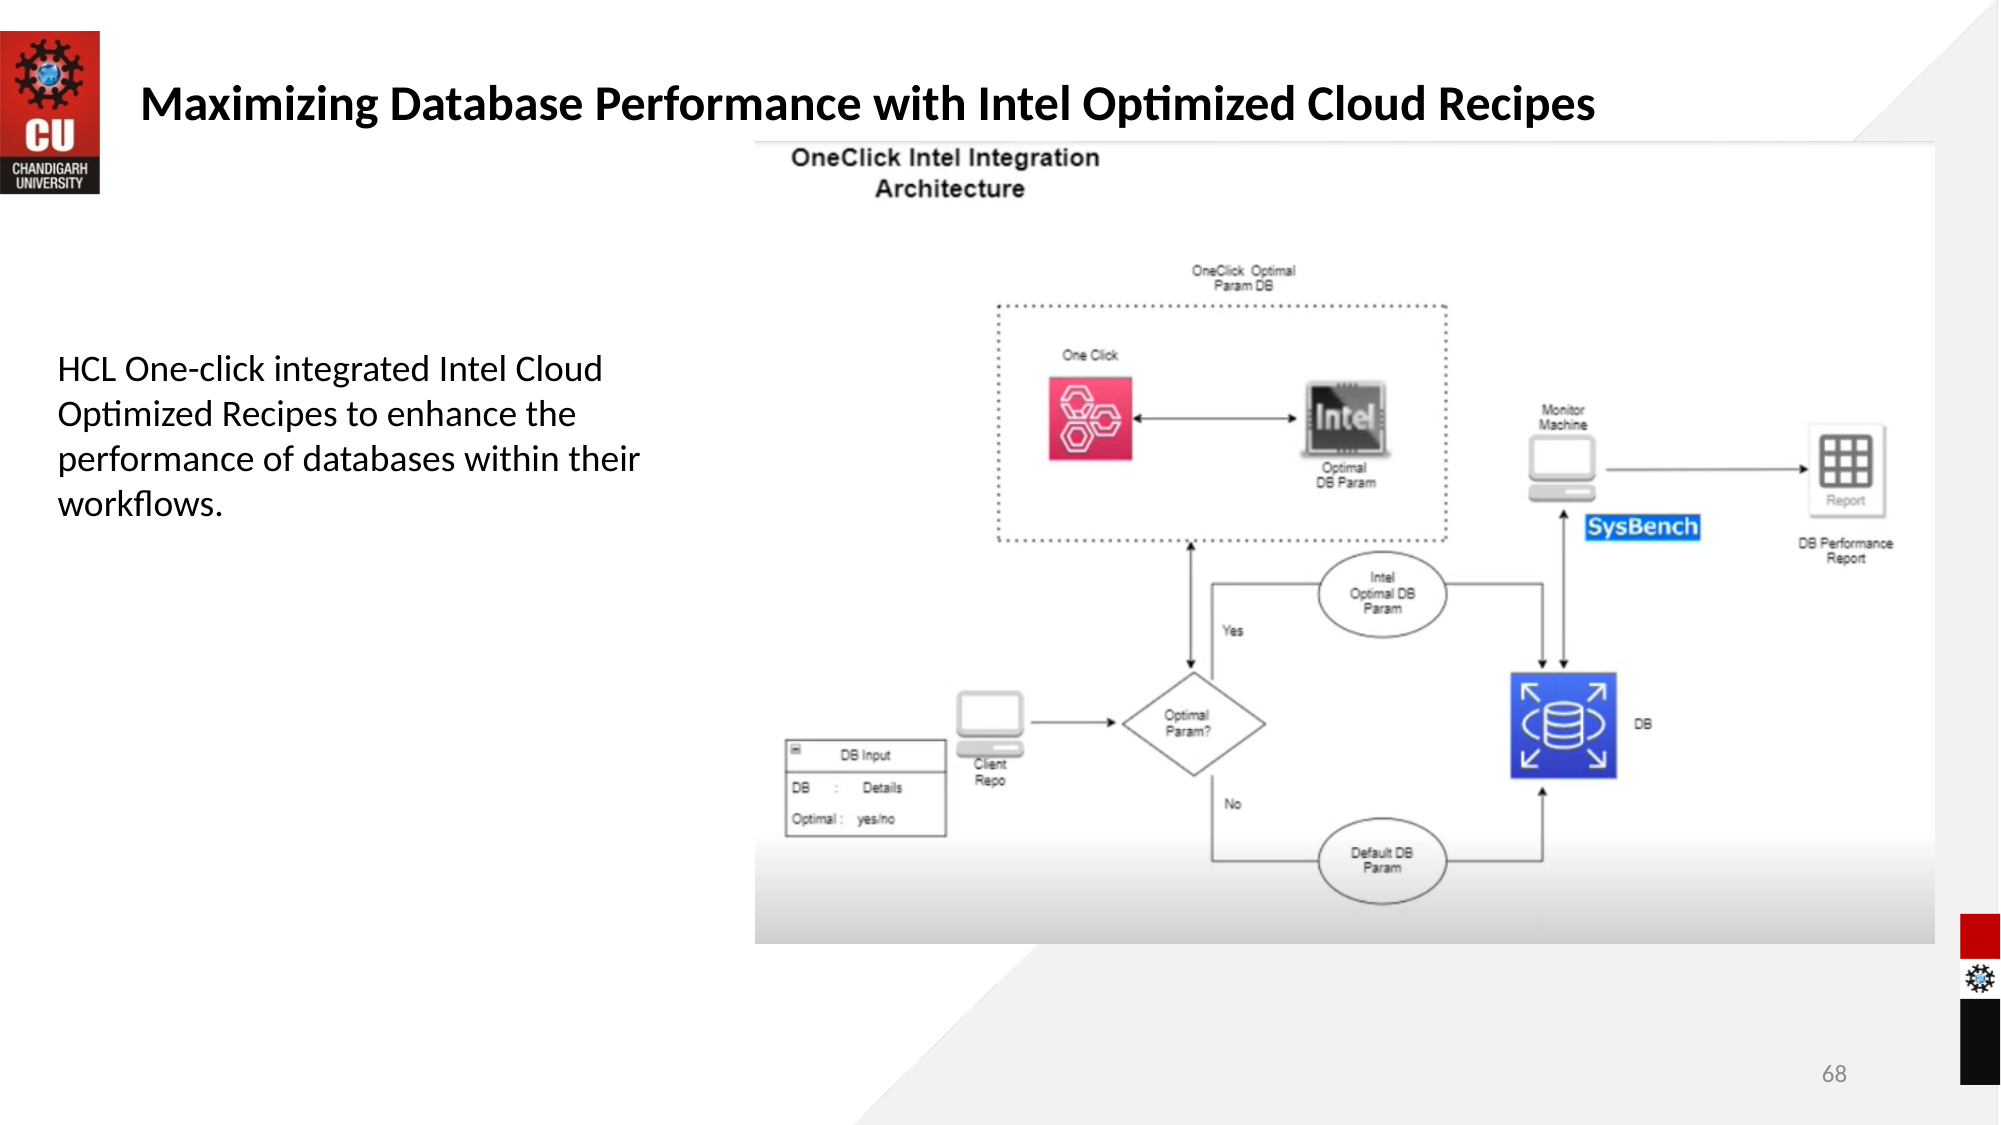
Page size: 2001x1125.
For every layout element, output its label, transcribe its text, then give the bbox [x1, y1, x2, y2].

slide_number 68 [1412, 1042, 1863, 1103]
title Maximizing Database Performance with Intel Optimized Cloud Recipes [125, 62, 2000, 142]
picture [0, 0, 2001, 1125]
text_box HCL One-click integrated Intel Cloud Optimized Recipes to enhance the performance of databases within their workflows. [42, 336, 719, 532]
